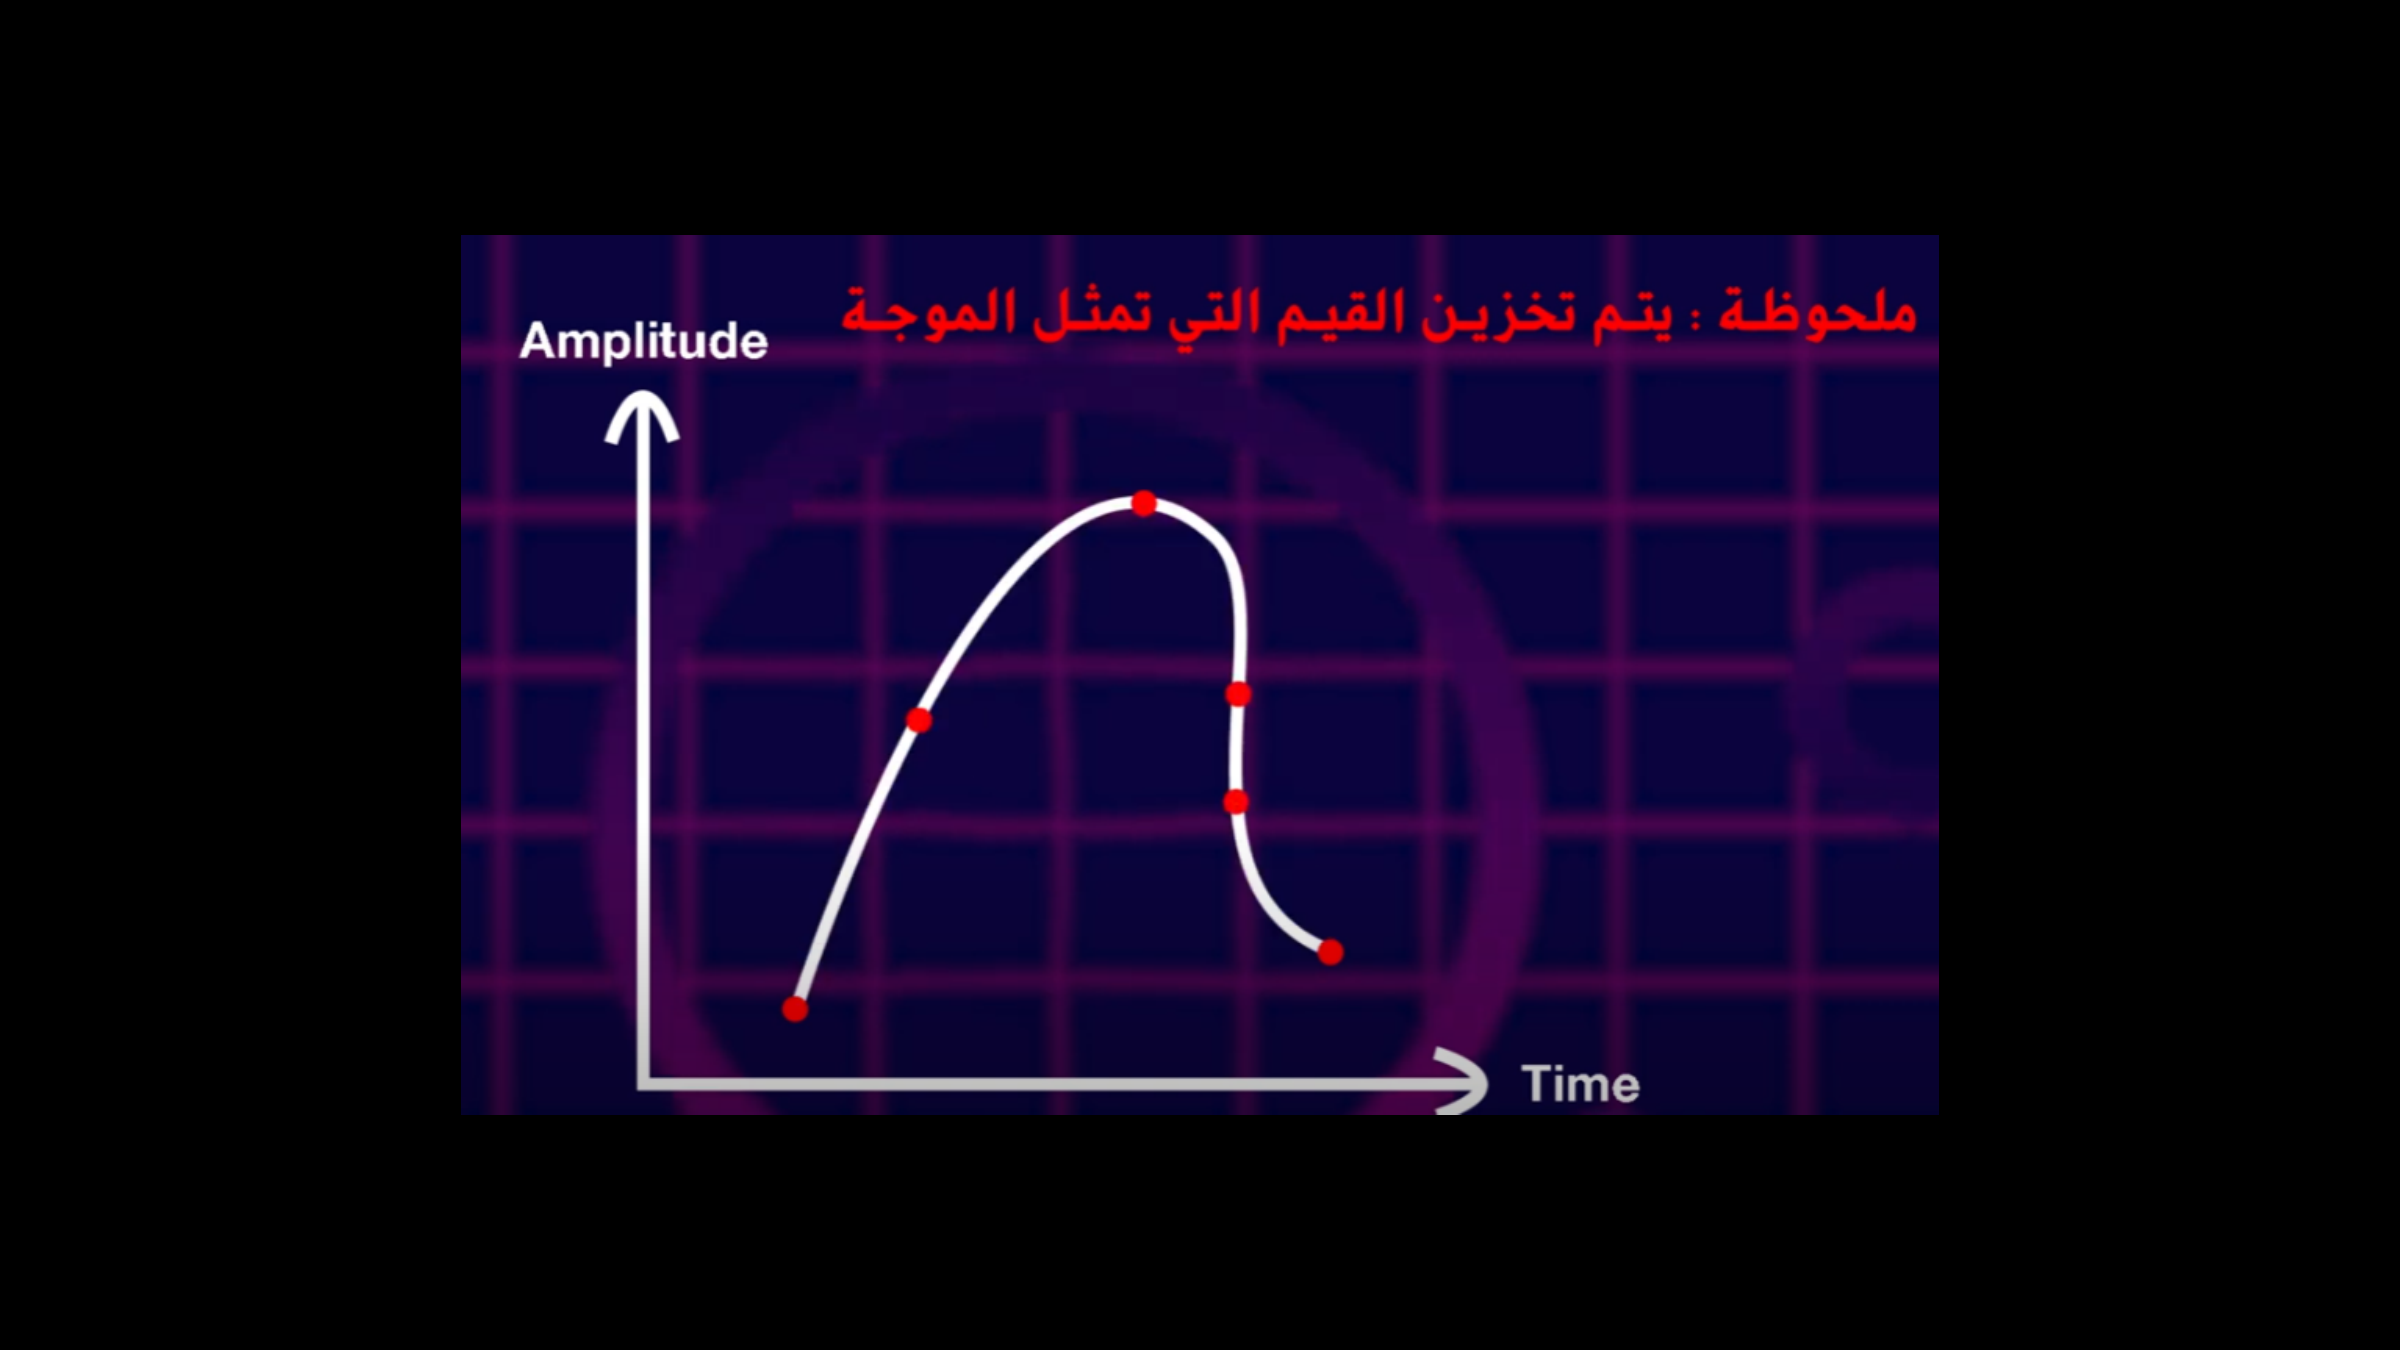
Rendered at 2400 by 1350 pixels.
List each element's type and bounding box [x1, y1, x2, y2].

picture [461, 235, 1939, 1115]
